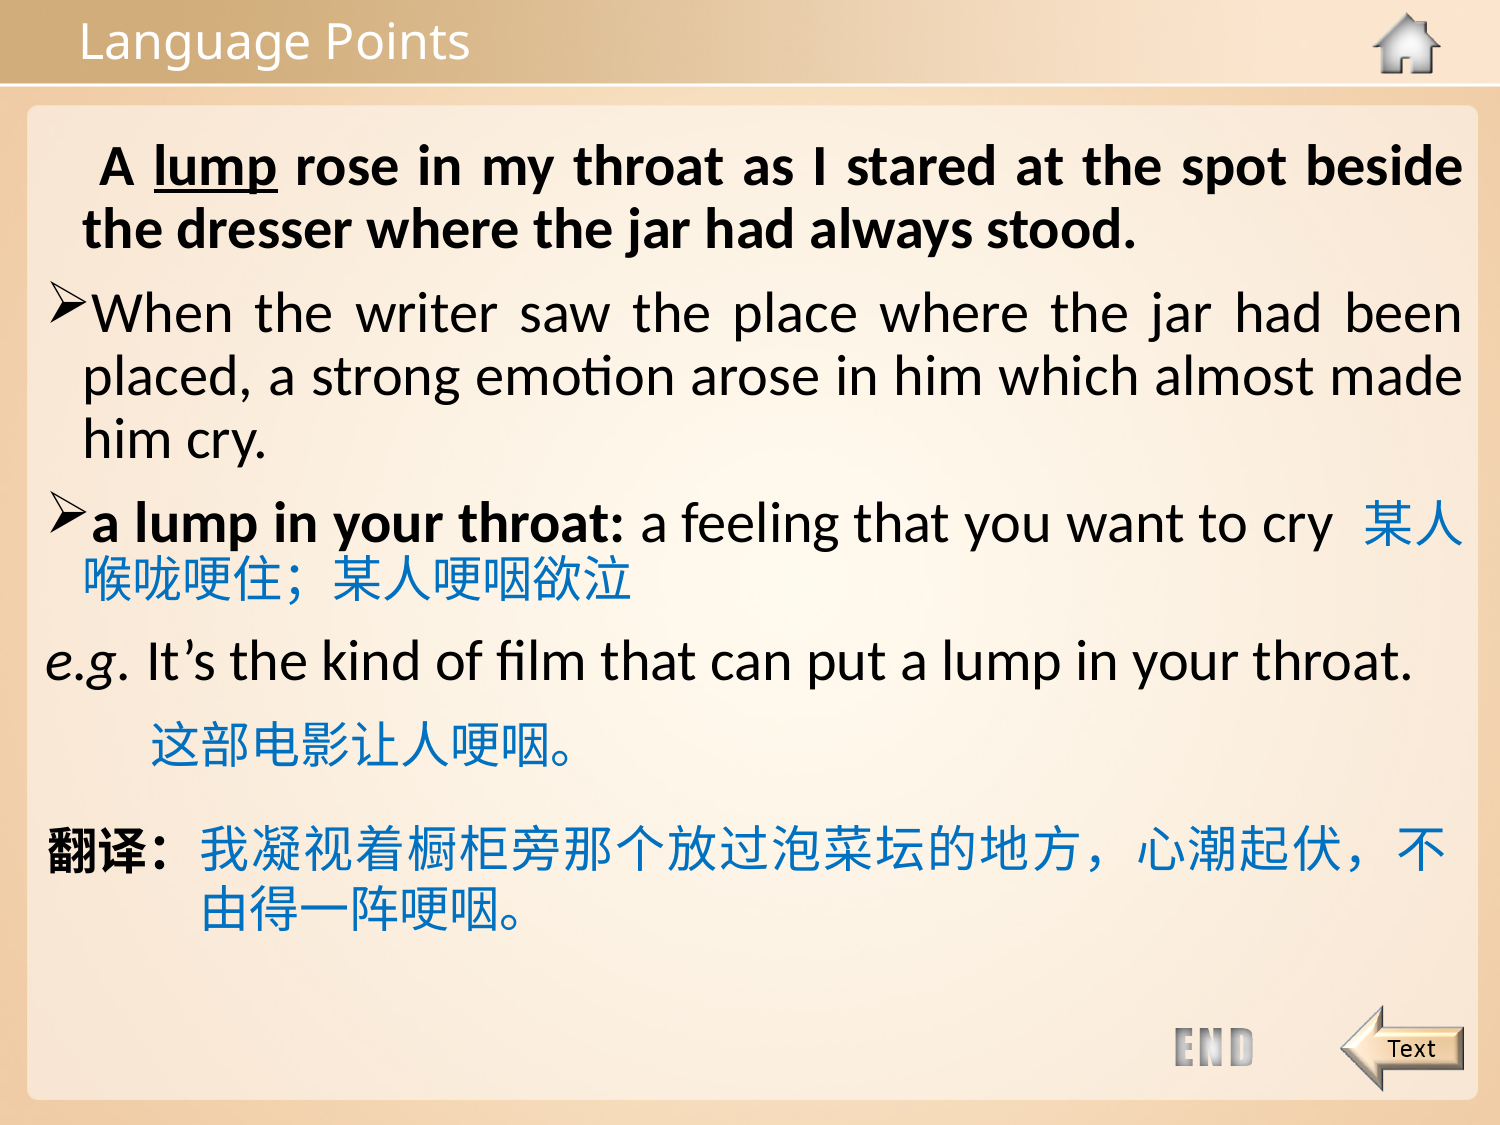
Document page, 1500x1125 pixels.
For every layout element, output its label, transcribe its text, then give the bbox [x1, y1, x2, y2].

picture [0, 0, 1500, 1125]
text_box Language Points [63, 2, 487, 77]
text_box 我凝视着橱柜旁那个放过泡菜坛的地方，心潮起伏，不由得一阵哽咽。 [184, 809, 1461, 945]
list A lump rose in my throat as I stared at the spot beside the dresser where the jar had always stood. When the writer saw the place where the jar had been placed, a strong emotion arose in him which almost made him cry. a lump in your throat: a feeling that you want to cry 某人喉咙哽住；某人哽咽欲泣 e.g. It’s the kind of film that can put a lump in your throat. 这部电影让人哽咽。 [29, 127, 1480, 1124]
text_box 翻译： [33, 812, 184, 888]
